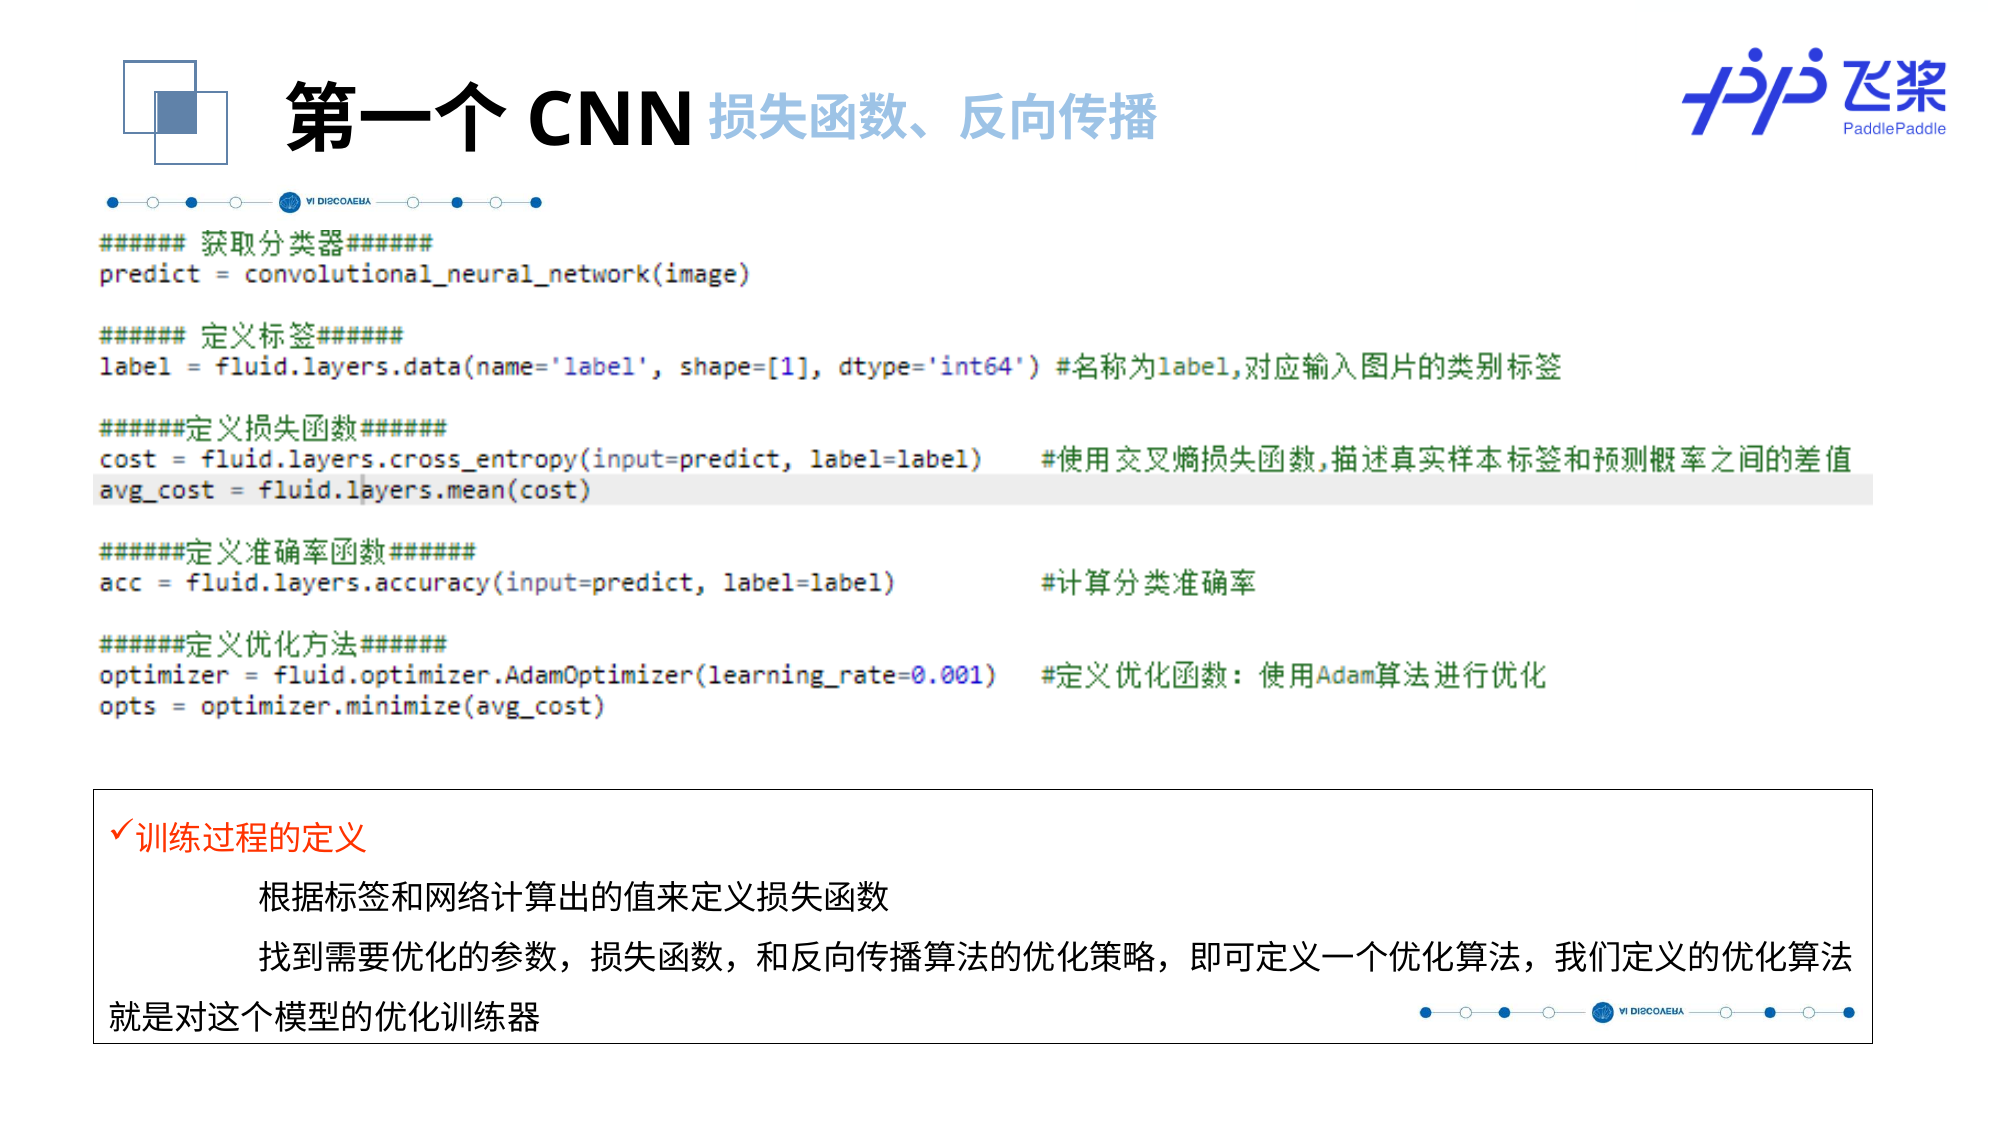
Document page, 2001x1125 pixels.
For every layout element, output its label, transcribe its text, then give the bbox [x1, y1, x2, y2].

picture [93, 230, 1873, 726]
picture [95, 180, 550, 229]
text_box 损失函数、反向传播 [693, 77, 1976, 153]
picture [1635, 0, 1988, 173]
text_box 训练过程的定义 根据标签和网络计算出的值来定义损失函数 找到需要优化的参数，损失函数，和反向传播算法的优化策略，即可定义一个优化算法，我们定义的优化算法就是对这个模型的优化训练器 [93, 789, 1873, 1044]
text_box 第一个CNN [269, 62, 804, 168]
